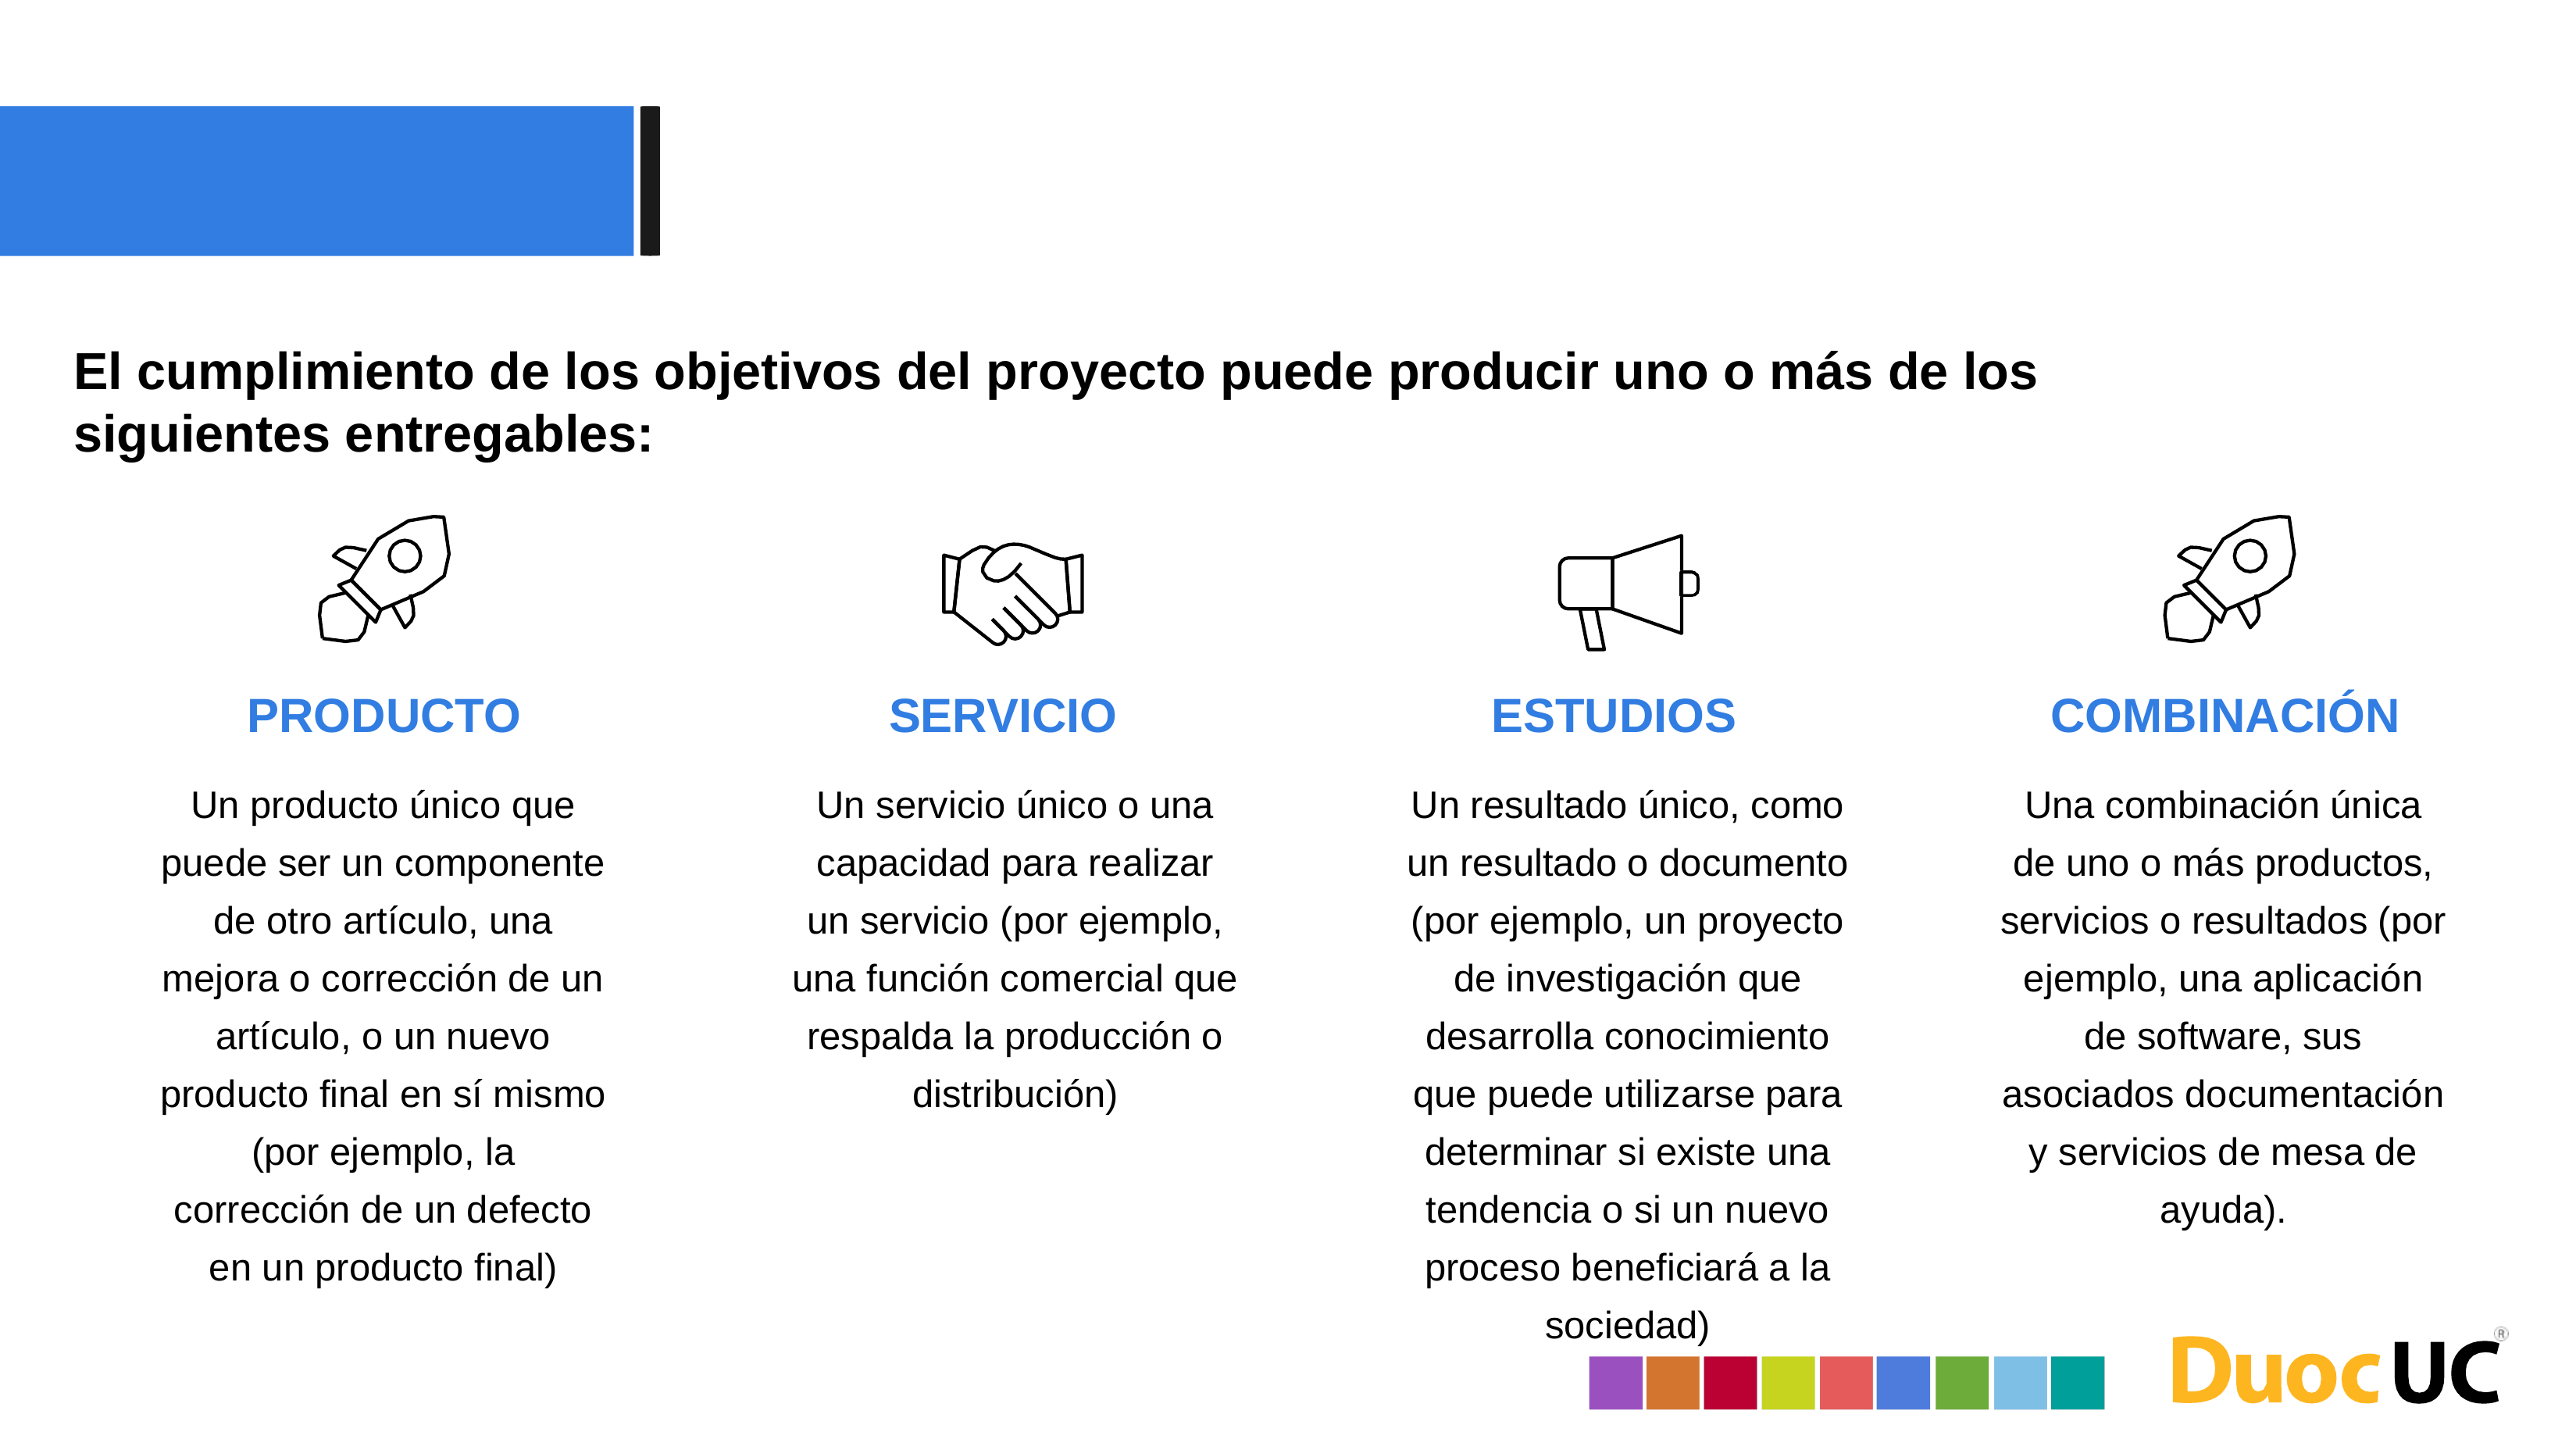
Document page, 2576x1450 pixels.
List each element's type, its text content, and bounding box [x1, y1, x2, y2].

text_box ESTUDIOS Un resultado único, como un resultado o documento (por ejemplo, un proyecto de investigación que desarrolla conocimiento que puede utilizarse para determinar si existe una tendencia o si un nuevo proceso beneficiará a la sociedad) [1401, 682, 1854, 1346]
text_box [944, 544, 1083, 645]
text_box SERVICIO Un servicio único o una capacidad para realizar un servicio (por ejemplo, una función comercial que respalda la producción o distribución) [789, 682, 1241, 1116]
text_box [319, 516, 450, 642]
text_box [1559, 535, 1700, 650]
picture [2494, 1327, 2509, 1341]
text_box COMBINACIÓN Una combinación única de uno o más productos, servicios o resultados (por ejemplo, una aplicación de software, sus asociados documentación y servicios de mesa de ayuda). [1997, 682, 2449, 1230]
list El cumplimiento de los objetivos del proyecto puede producir uno o más de los siguientes entregables: [73, 337, 2261, 1166]
picture [1579, 1327, 2121, 1434]
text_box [2164, 516, 2295, 642]
text_box PRODUCTO Un producto único que puede ser un componente de otro artículo, una mejora o corrección de un artículo, o un nuevo producto final en sí mismo (por ejemplo, la corrección de un defecto en un producto final) [157, 682, 609, 1288]
